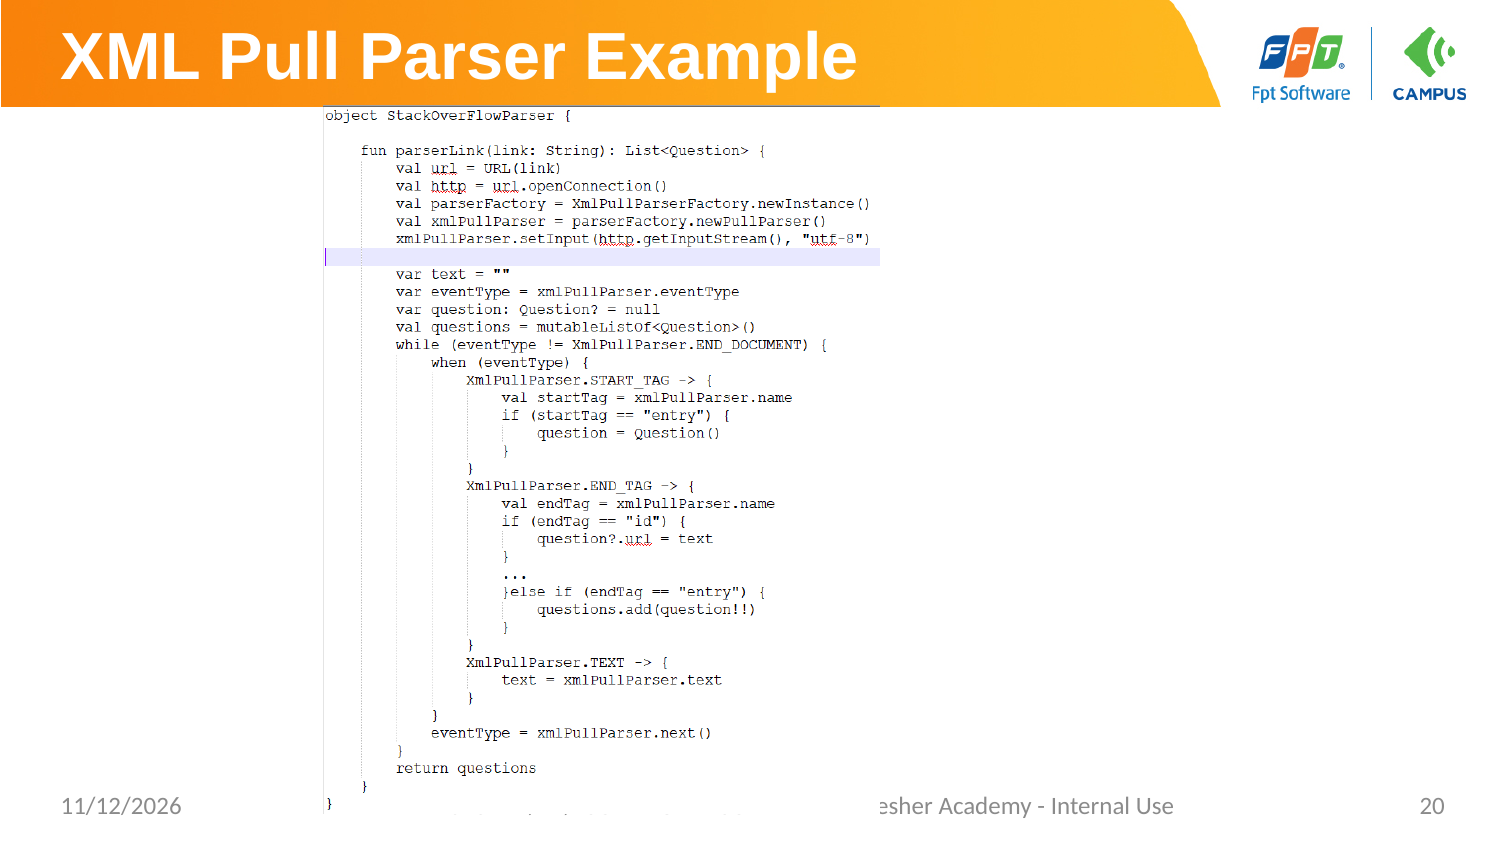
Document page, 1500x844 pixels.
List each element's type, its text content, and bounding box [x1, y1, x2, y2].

footer 09e-BM/DT/FSOFT - ©FPT SOFTWARE – Fresher Academy - Internal Use [289, 782, 1335, 827]
picture [1, 0, 1499, 844]
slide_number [45, 782, 270, 827]
title XML Pull Parser Example [45, 0, 1176, 106]
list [323, 105, 880, 815]
slide_number 20 [1350, 782, 1461, 827]
